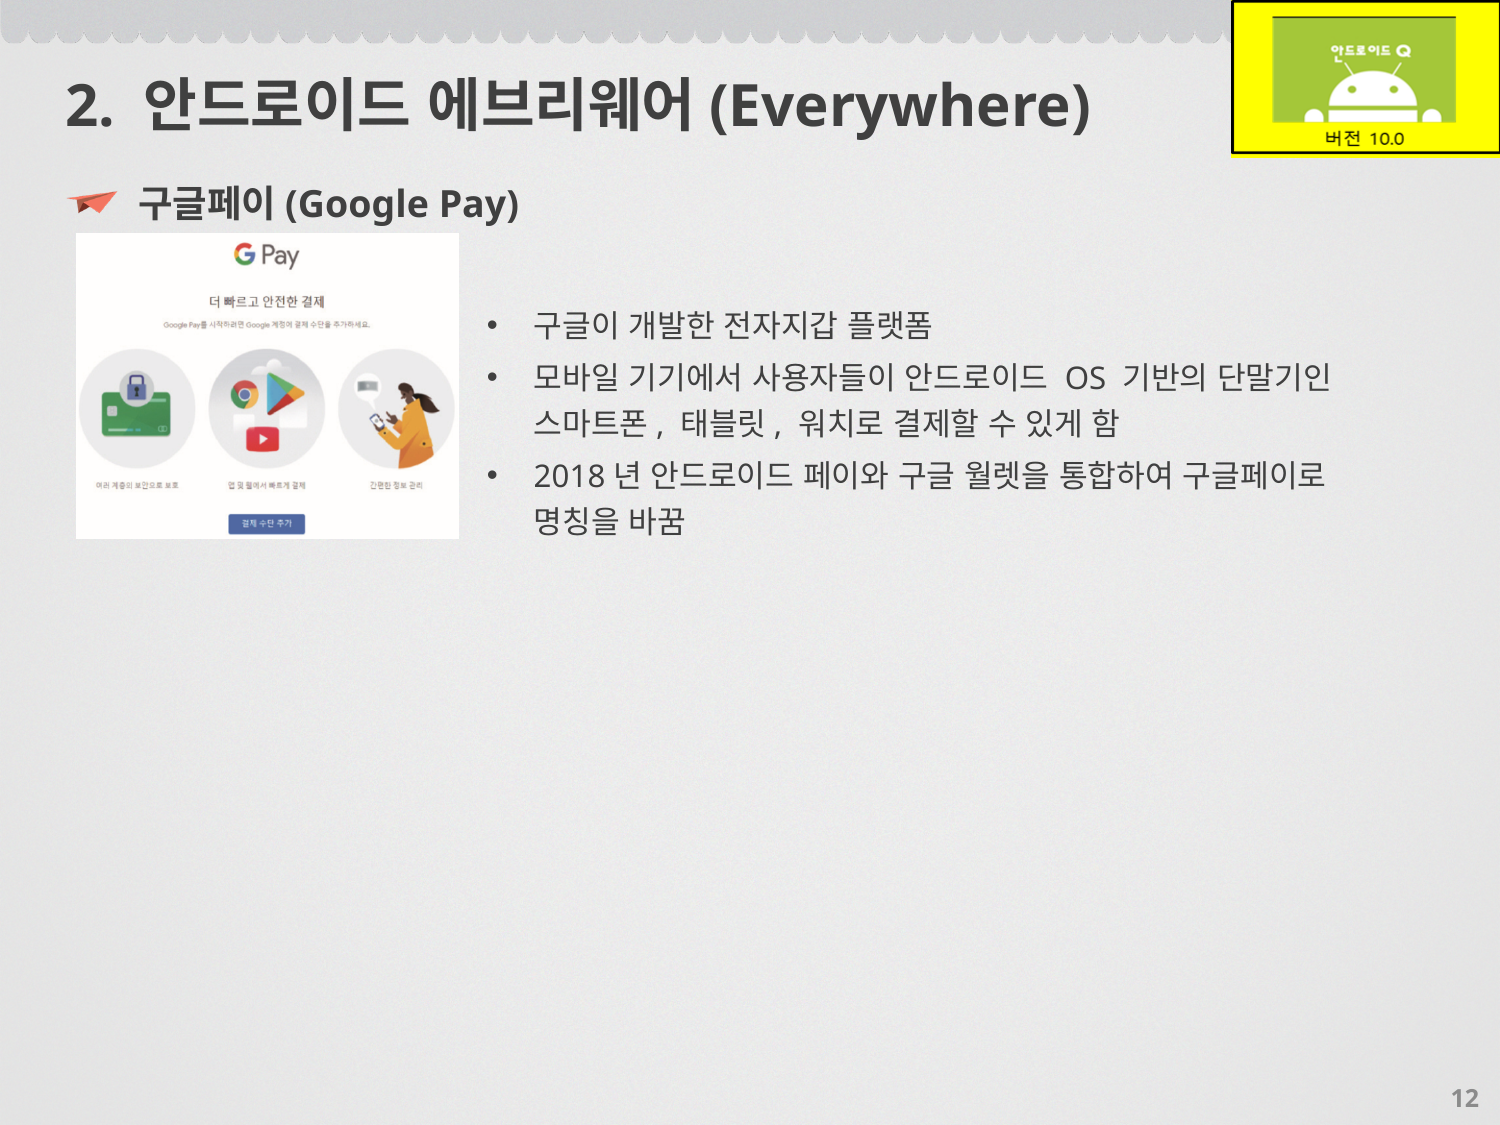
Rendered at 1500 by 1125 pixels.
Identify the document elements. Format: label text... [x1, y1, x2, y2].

list 구글페이(Google Pay) 구글이 개발한 전자지갑 플랫폼 모바일 기기에서 사용자들이 안드로이드 OS 기반의 단말기인 스마트폰, 태블릿, 워치로 결제할 수 있게 함 2018년 안드로이드 페이와 구글 월렛을 통합하여 구글페이로 명칭을 바꿈 [64, 157, 1400, 634]
slide_number 12 [1144, 1082, 1495, 1118]
picture [0, 0, 1500, 1125]
list 2. 안드로이드 에브리웨어(Everywhere) [64, 67, 1225, 139]
